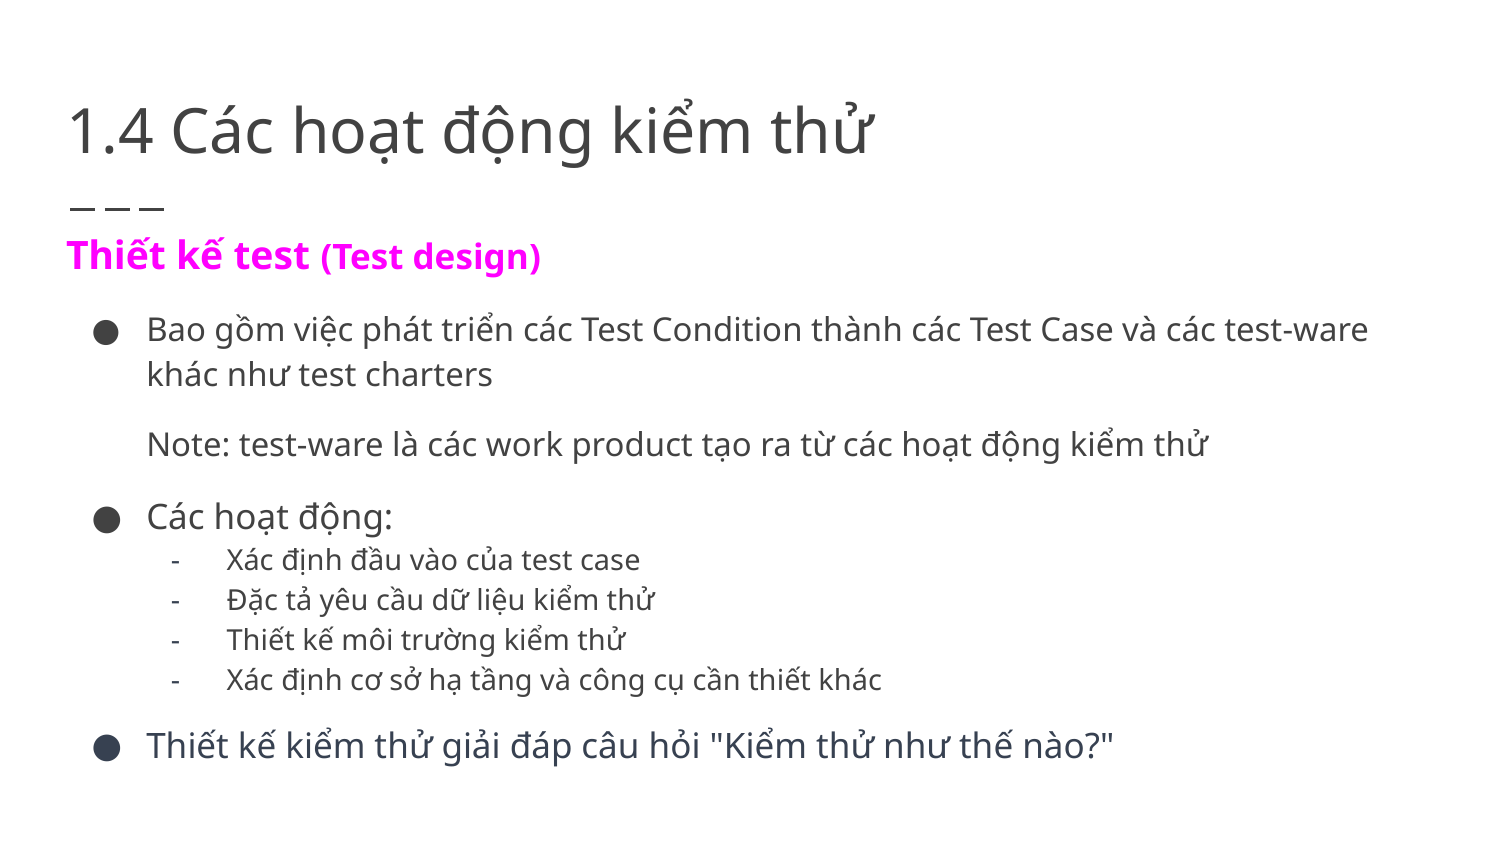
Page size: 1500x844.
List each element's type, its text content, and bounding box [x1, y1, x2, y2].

list Thiết kế test (Test design) Bao gồm việc phát triển các Test Condition thành các Test Case và các test-ware khác như test charters Note: test-ware là các work product tạo ra từ các hoạt động kiểm thử Các hoạt động: Xác định đầu vào của test case Đặc tả yêu cầu dữ liệu kiểm thử Thiết kế môi trường kiểm thử Xác định cơ sở hạ tầng và công cụ cần thiết khác Thiết kế kiểm thử giải đáp câu hỏi "Kiểm thử như thế nào?" [51, 203, 1449, 782]
title 1.4 Các hoạt động kiểm thử [51, 61, 1449, 182]
